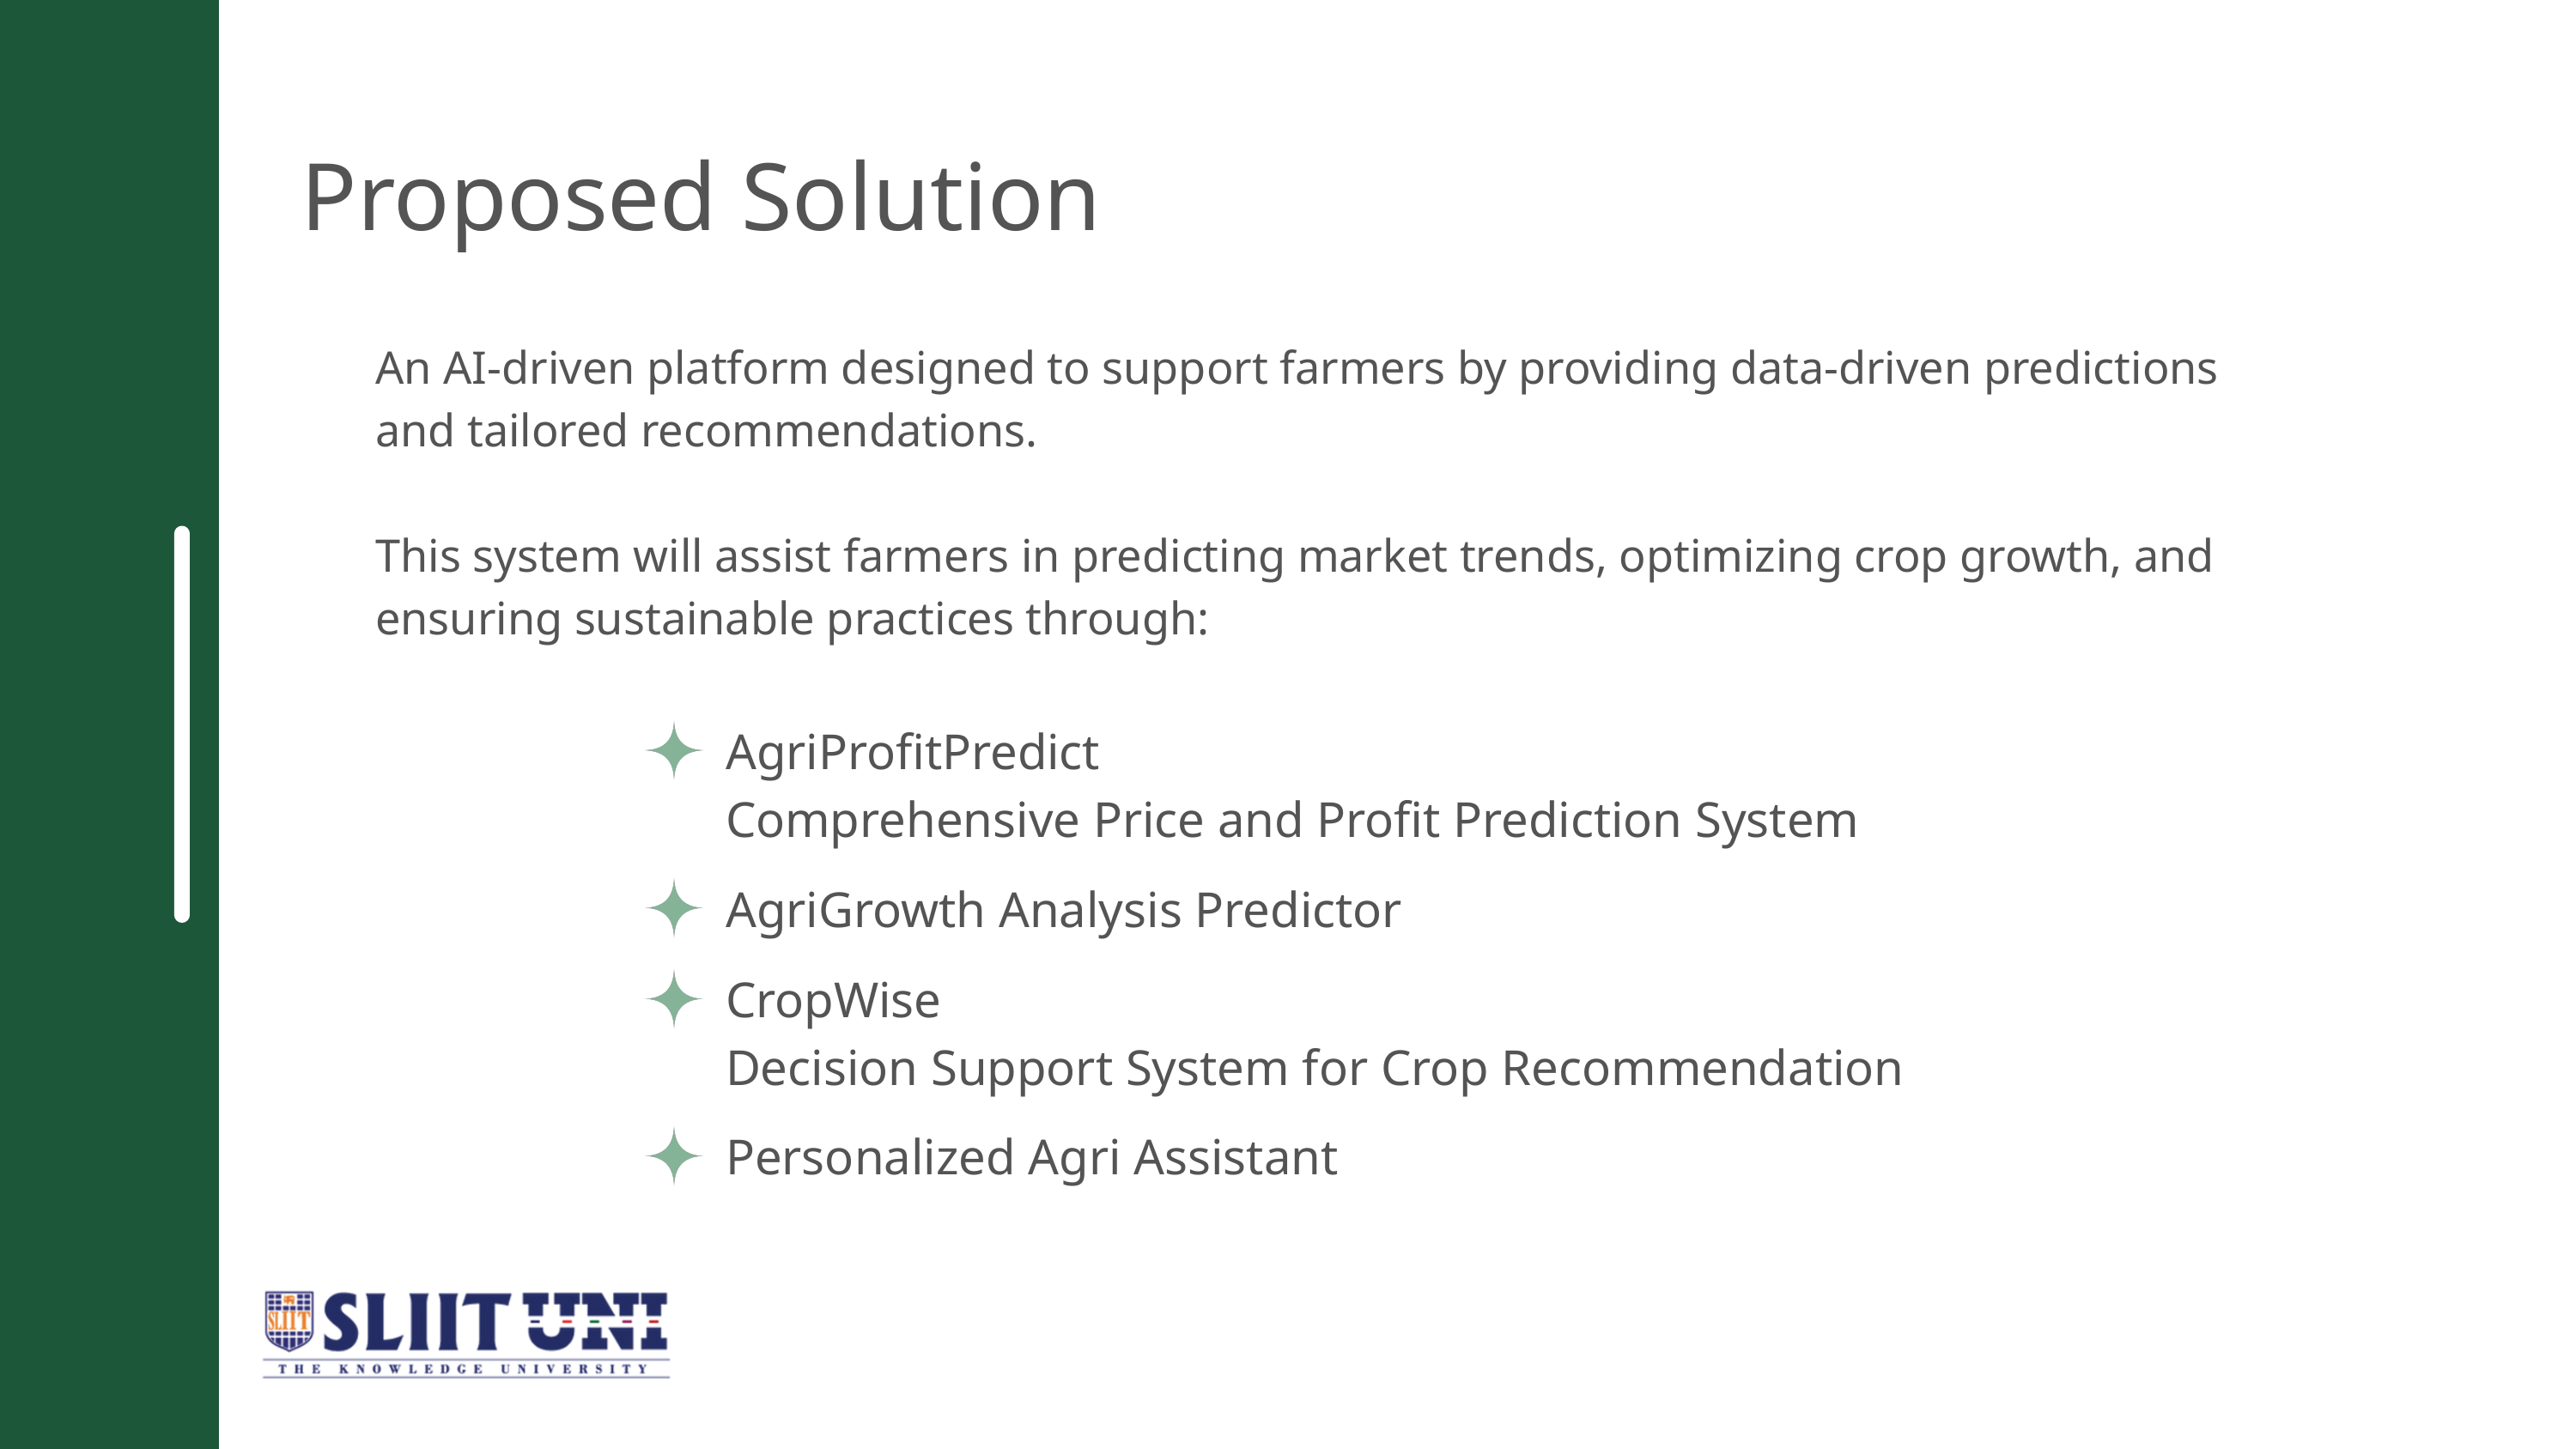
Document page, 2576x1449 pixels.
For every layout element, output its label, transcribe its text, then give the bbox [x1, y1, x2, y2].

text_box [643, 719, 705, 782]
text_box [0, 0, 219, 1449]
text_box An AI-driven platform designed to support farmers by providing data-driven predictions and tailored recommendations. This system will assist farmers in predicting market trends, optimizing crop growth, and ensuring sustainable practices through: [375, 330, 2292, 644]
text_box Personalized Agri Assistant [726, 1117, 2054, 1185]
text_box CropWise Decision Support System for Crop Recommendation [726, 959, 2054, 1095]
text_box Proposed Solution [301, 119, 1109, 250]
text_box AgriProfitPredict Comprehensive Price and Profit Prediction System [726, 711, 2054, 847]
text_box AgriGrowth Analysis Predictor [726, 869, 2054, 937]
text_box [643, 876, 705, 939]
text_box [173, 525, 191, 924]
text_box [643, 1125, 705, 1187]
text_box [643, 967, 705, 1030]
text_box [247, 1275, 683, 1393]
